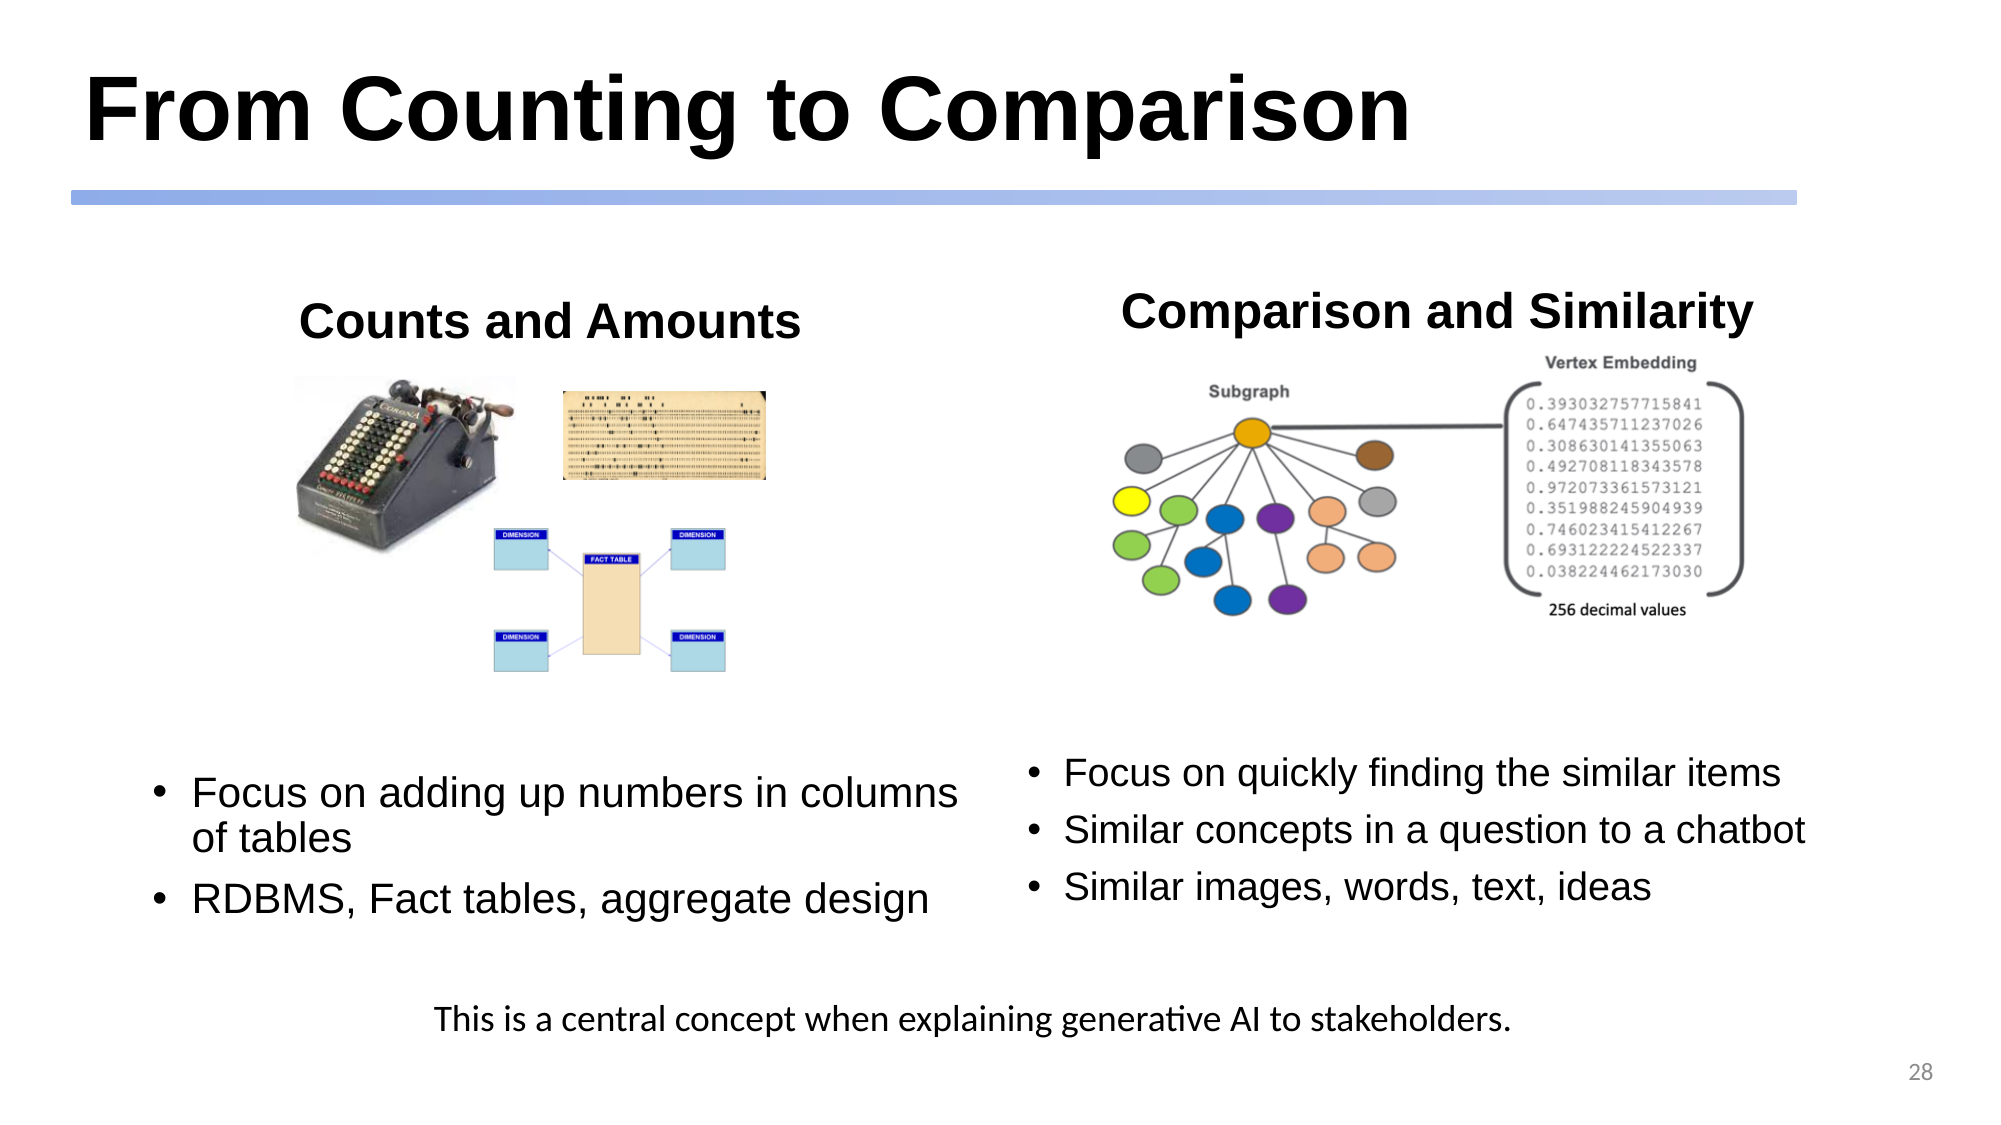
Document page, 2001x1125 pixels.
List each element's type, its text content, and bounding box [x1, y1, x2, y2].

list Focus on adding up numbers in columns of tables RDBMS, Fact tables, aggregate design [137, 763, 984, 958]
text_box This is a central concept when explaining generative AI to stakeholders. [418, 986, 1529, 1047]
slide_number 28 [1498, 1040, 1949, 1101]
picture [560, 388, 769, 483]
title From Counting to Comparison [69, 36, 1795, 187]
picture [1093, 351, 1751, 631]
list Focus on quickly finding the similar items Similar concepts in a question to a chatbot Similar images, words, text, ideas [1012, 745, 1863, 958]
picture [294, 376, 728, 674]
list Comparison and Similarity [1012, 275, 1863, 347]
list Counts and Amounts [127, 286, 974, 357]
